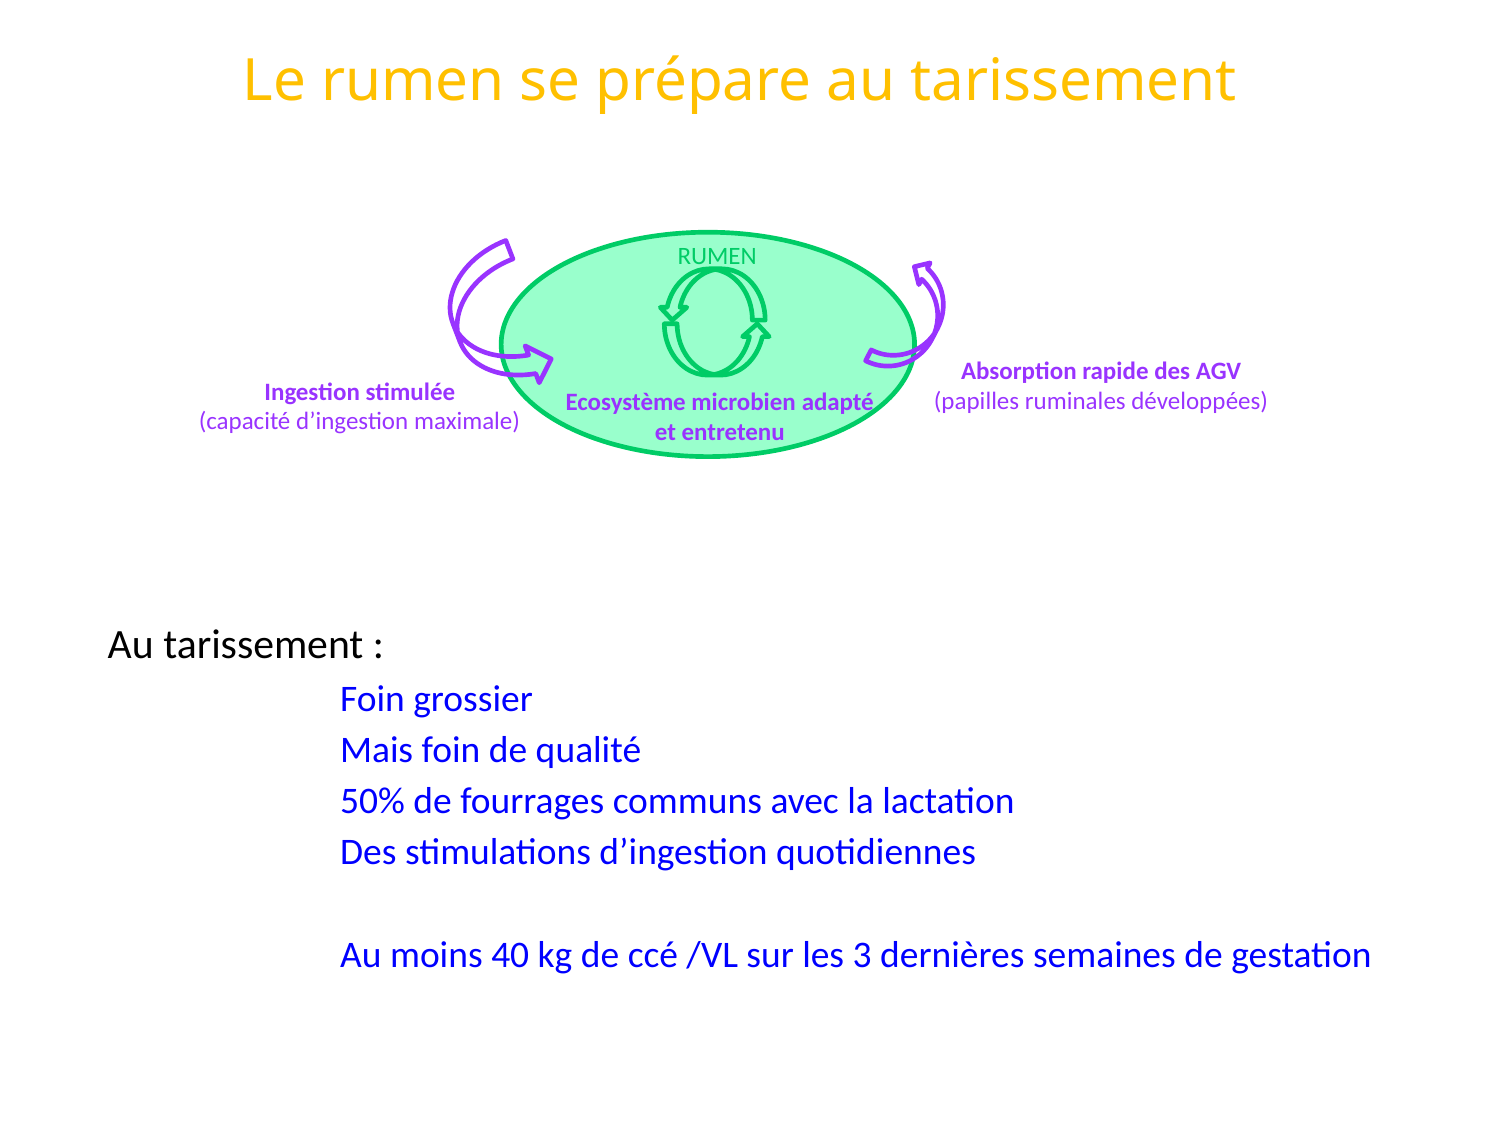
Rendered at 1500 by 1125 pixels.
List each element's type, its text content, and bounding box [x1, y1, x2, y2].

title Le rumen se prépare au tarissement [64, 19, 1415, 135]
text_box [182, 231, 1292, 457]
list Au tarissement : Foin grossier Mais foin de qualité 50% de fourrages communs avec la lactation Des stimulations d’ingestion quotidiennes Au moins 40 kg de ccé /VL sur les 3 dernières semaines de gestation [75, 609, 1425, 1094]
